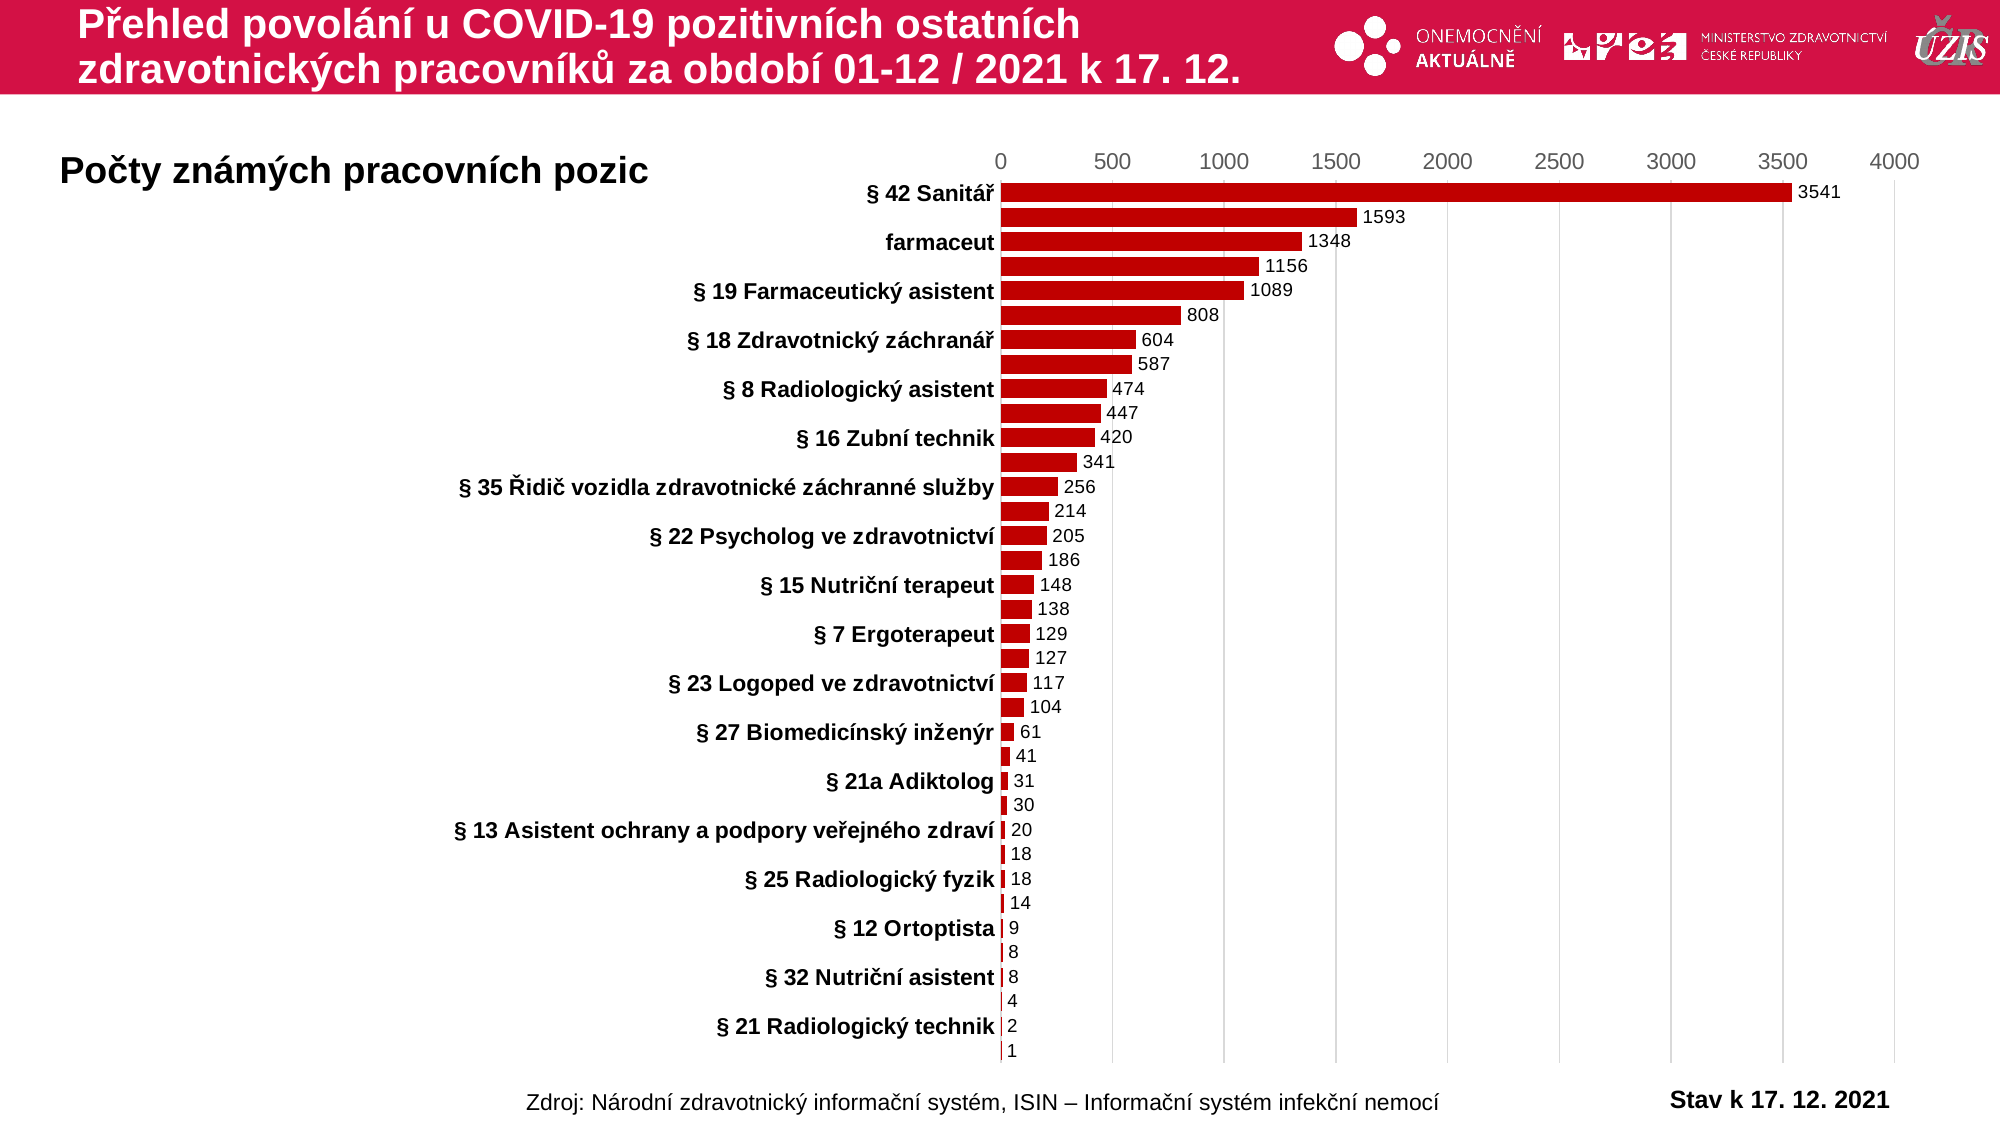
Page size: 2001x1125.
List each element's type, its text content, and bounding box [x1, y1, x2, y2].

text_box Stav k 17. 12. 2021 [1615, 1083, 1946, 1121]
chart [6, 119, 1952, 1083]
title Přehled povolání u COVID-19 pozitivních ostatních zdravotnických pracovníků za období 01-12 / 2021 k 17. 12. [62, 0, 1303, 95]
picture [1334, 16, 1542, 76]
picture [1563, 31, 1888, 60]
picture [1915, 15, 1989, 66]
text_box Zdroj: Národní zdravotnický informační systém, ISIN – Informační systém infekční nemocí [354, 1083, 1613, 1123]
